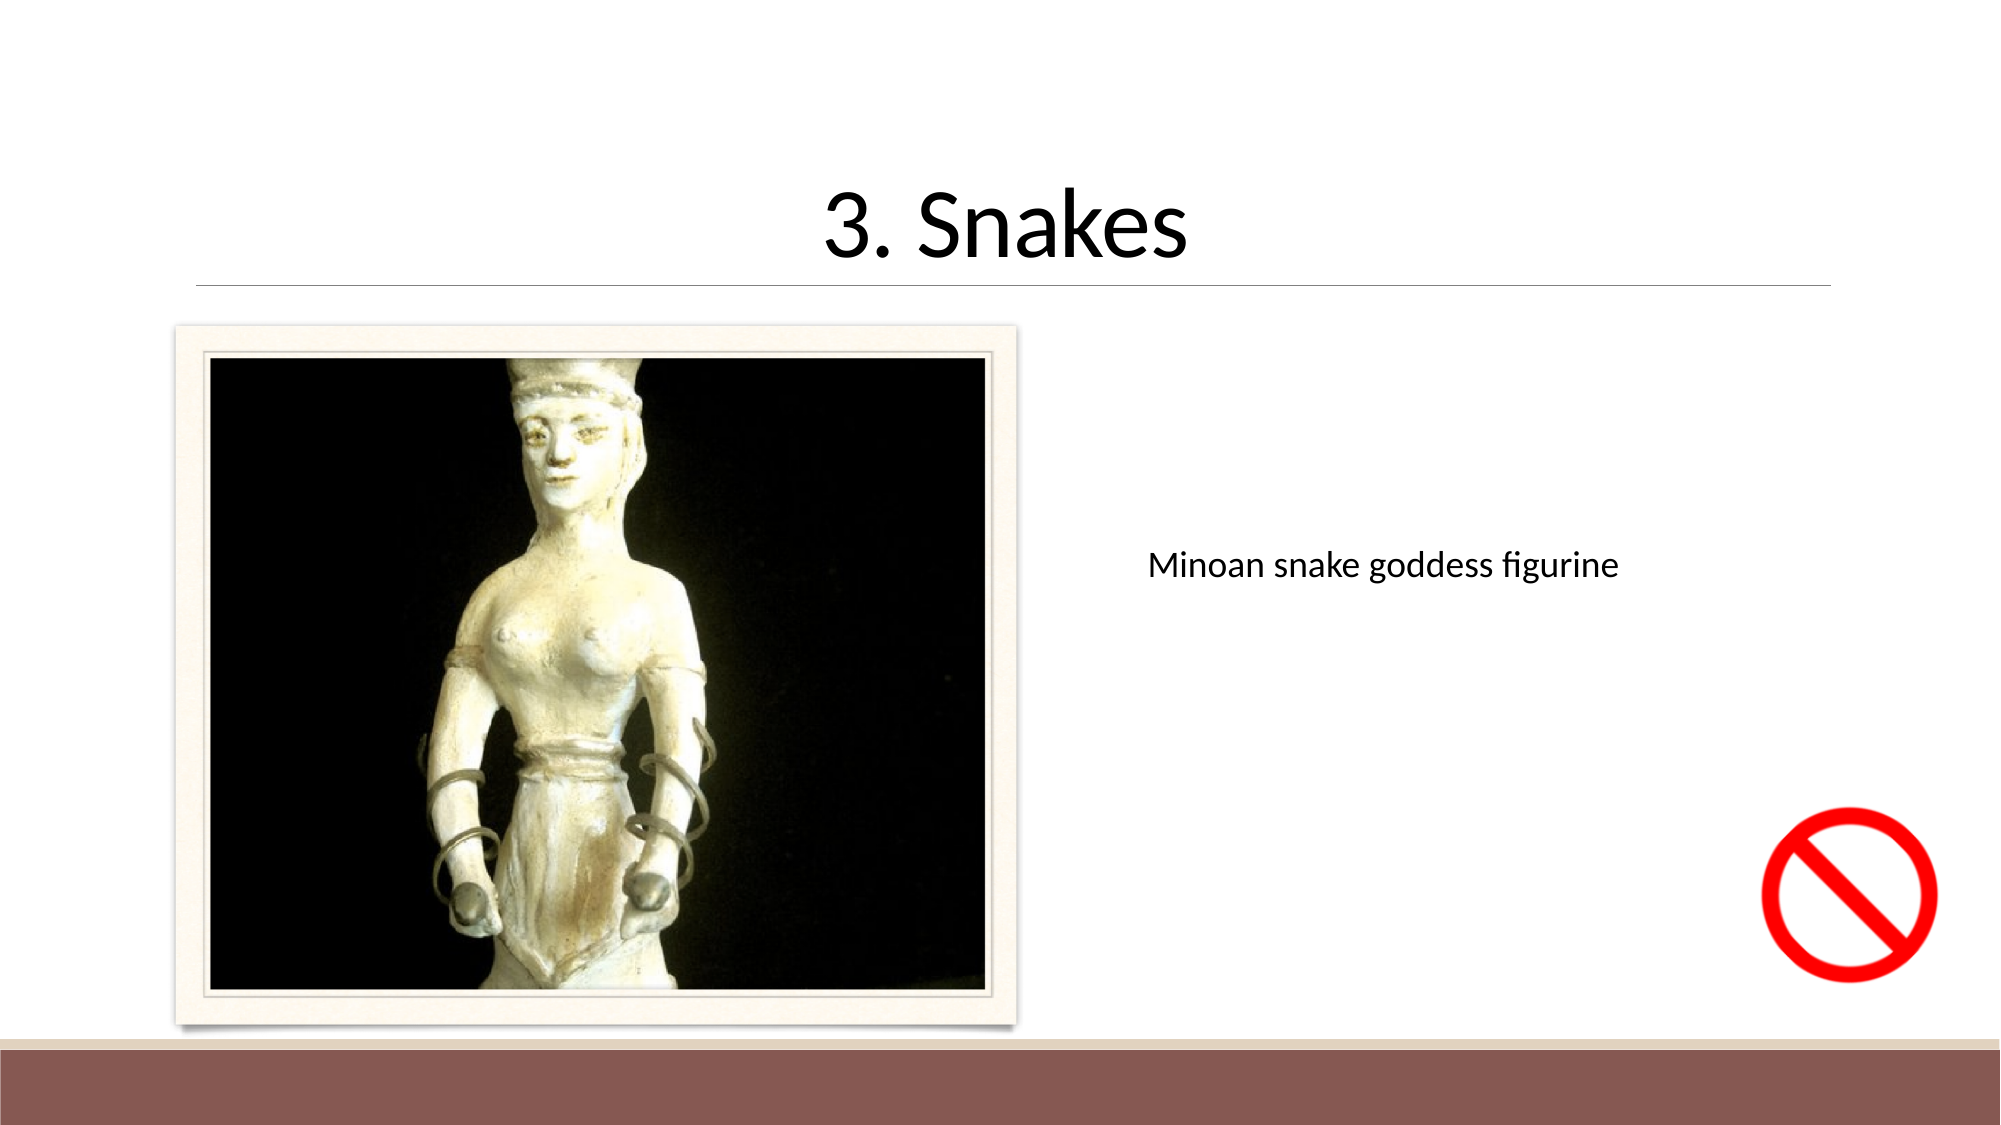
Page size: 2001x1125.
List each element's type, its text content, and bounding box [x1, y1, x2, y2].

picture [1745, 790, 1955, 1000]
text_box Minoan snake goddess figurine [1132, 532, 2000, 592]
picture [167, 316, 1025, 1041]
title 3. Snakes [180, 47, 1830, 285]
